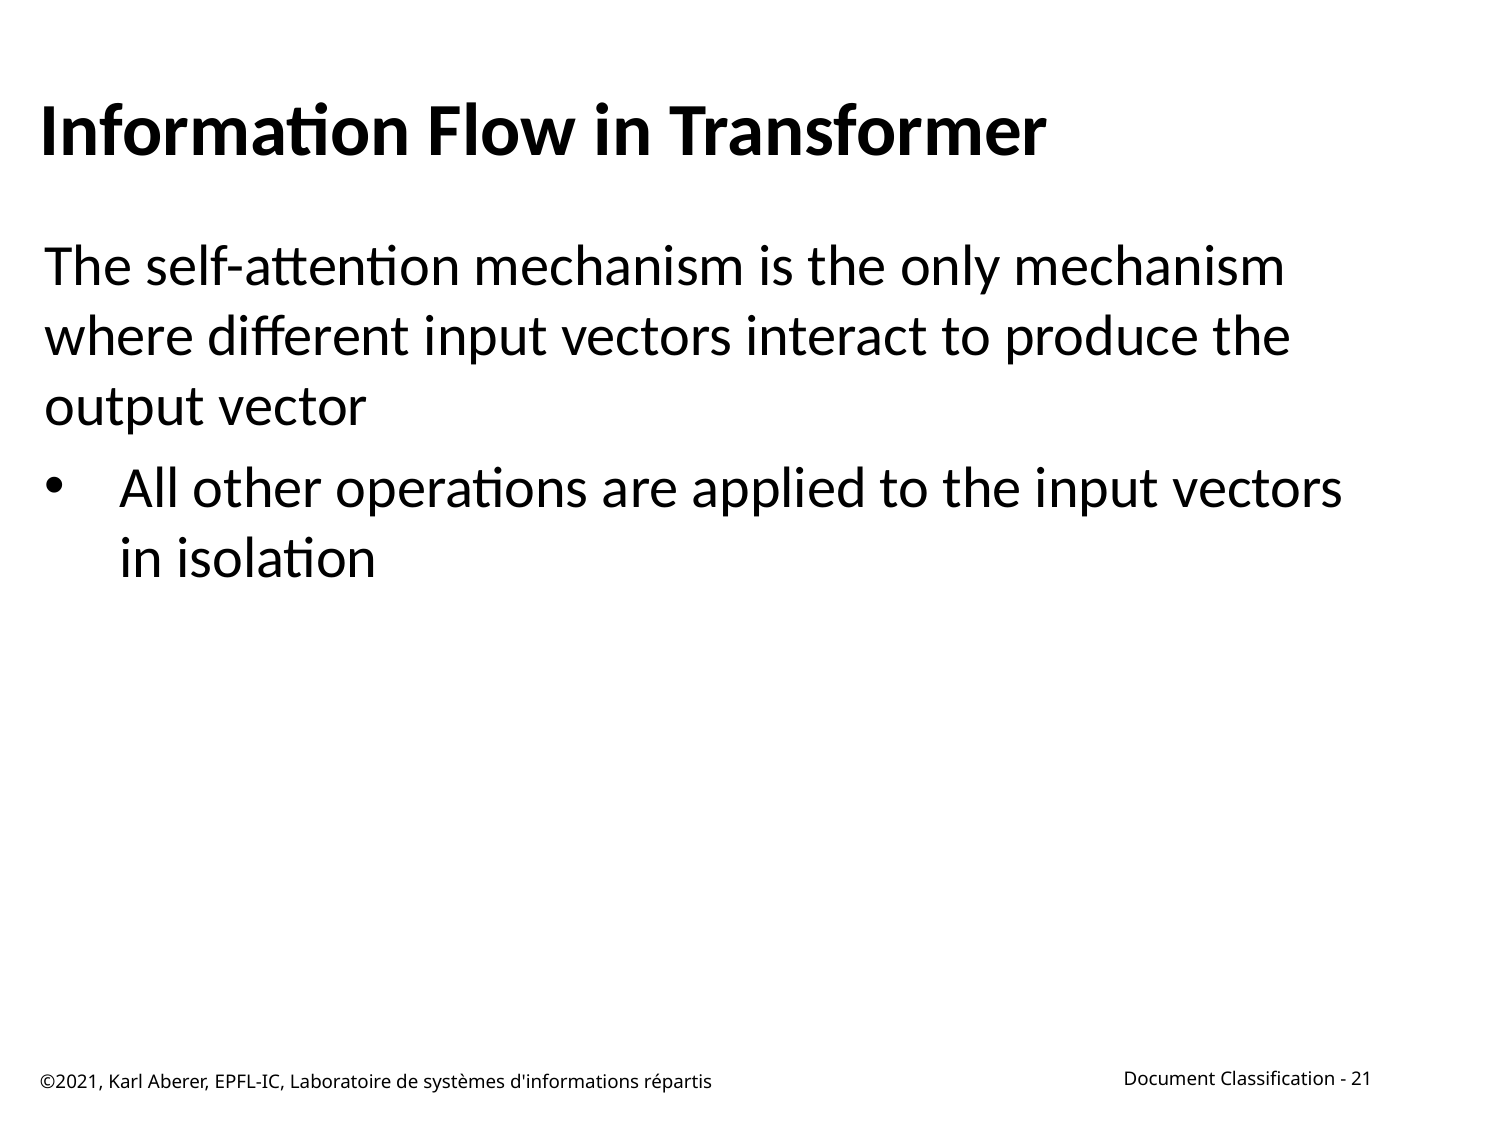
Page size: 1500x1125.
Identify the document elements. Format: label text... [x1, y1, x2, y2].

footer ©2021, Karl Aberer, EPFL-IC, Laboratoire de systèmes d'informations répartis [24, 1062, 988, 1101]
title Information Flow in Transformer [24, 49, 1388, 201]
list The self-attention mechanism is the only mechanism where different input vectors interact to produce the output vector All other operations are applied to the input vectors in isolation [29, 219, 1393, 1046]
